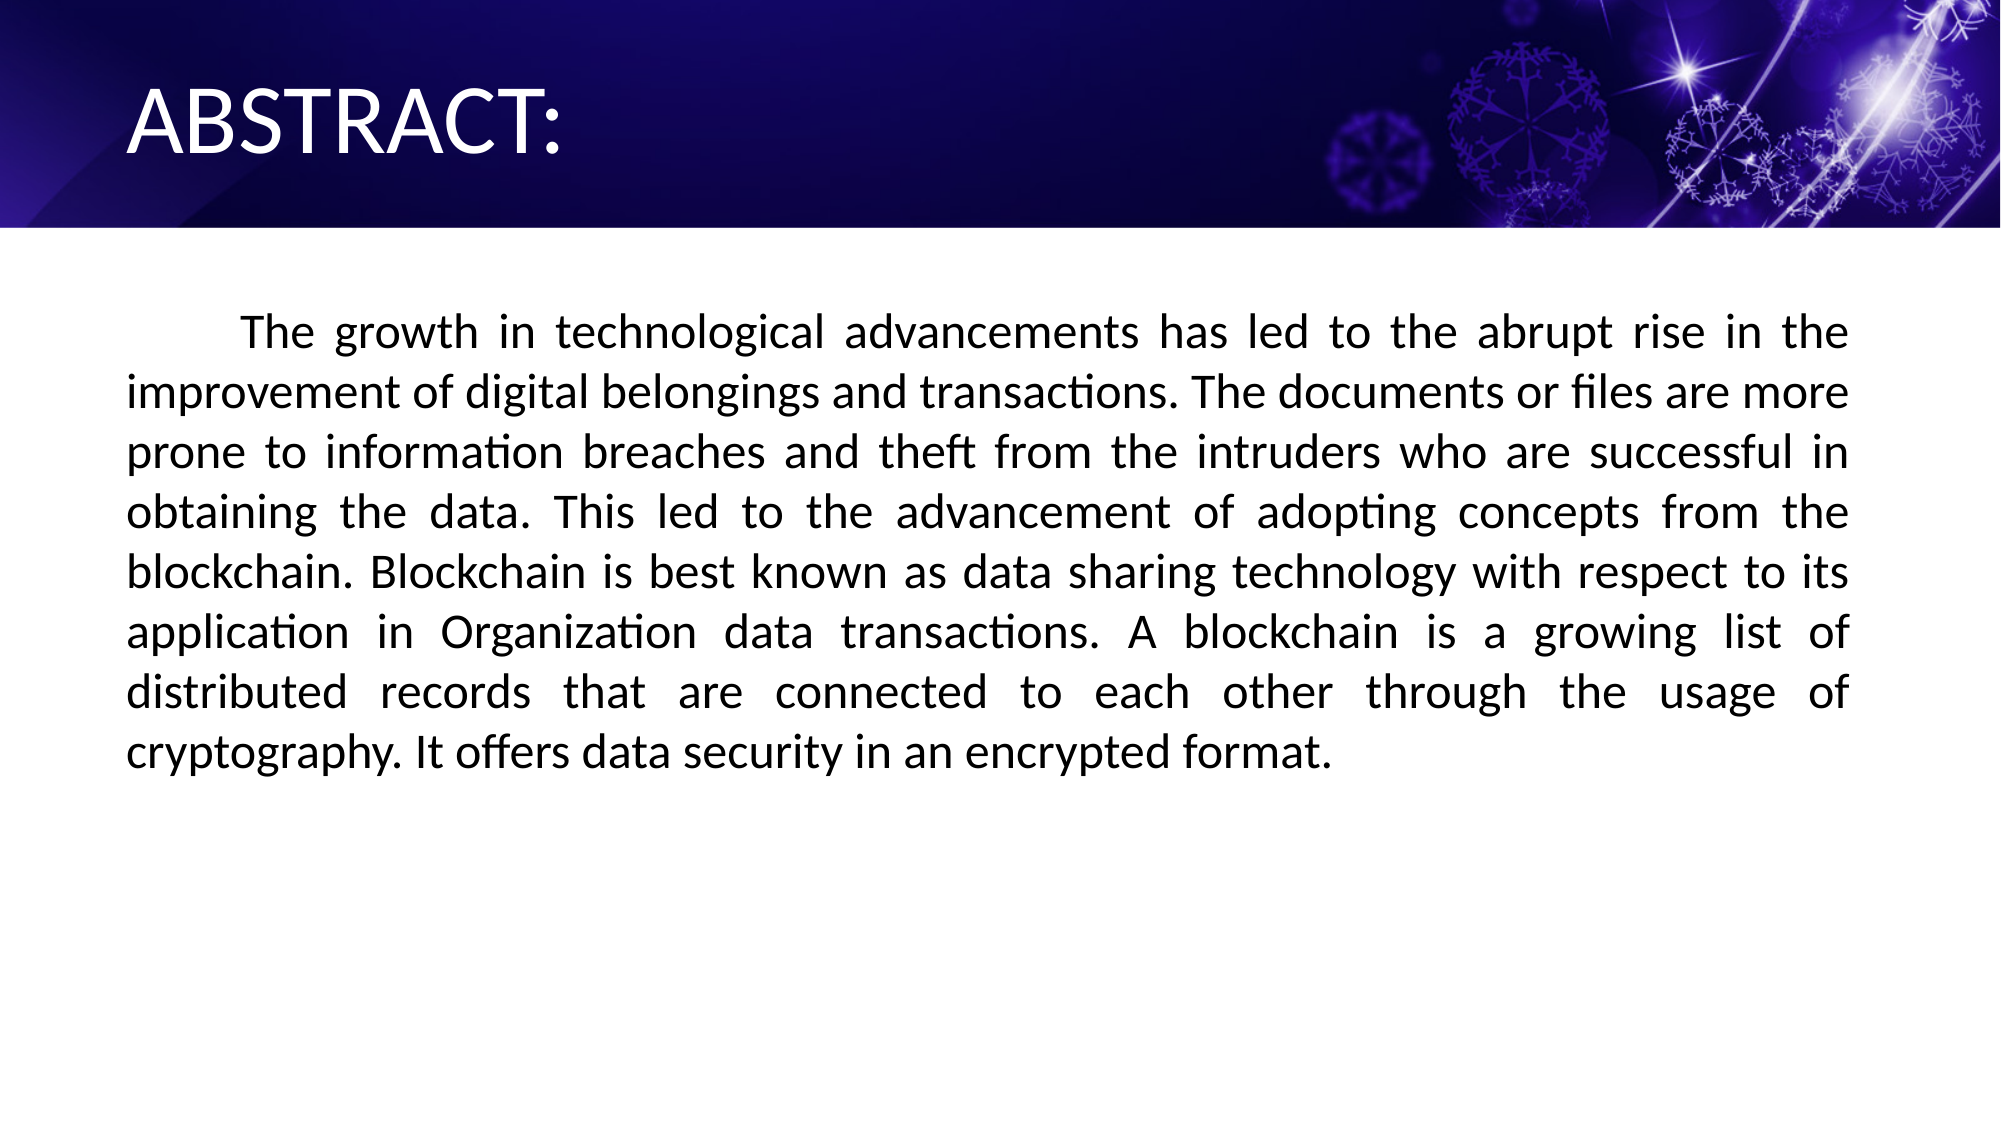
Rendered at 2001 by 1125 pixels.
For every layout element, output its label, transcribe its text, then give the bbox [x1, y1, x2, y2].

picture [0, 0, 2001, 1125]
list The growth in technological advancements has led to the abrupt rise in the improvement of digital belongings and transactions. The documents or files are more prone to information breaches and theft from the intruders who are successful in obtaining the data. This led to the advancement of adopting concepts from the blockchain. Blockchain is best known as data sharing technology with respect to its application in Organization data transactions. A blockchain is a growing list of distributed records that are connected to each other through the usage of cryptography. It offers data security in an encrypted format. [111, 291, 1866, 1078]
title ABSTRACT: [111, 44, 1522, 182]
